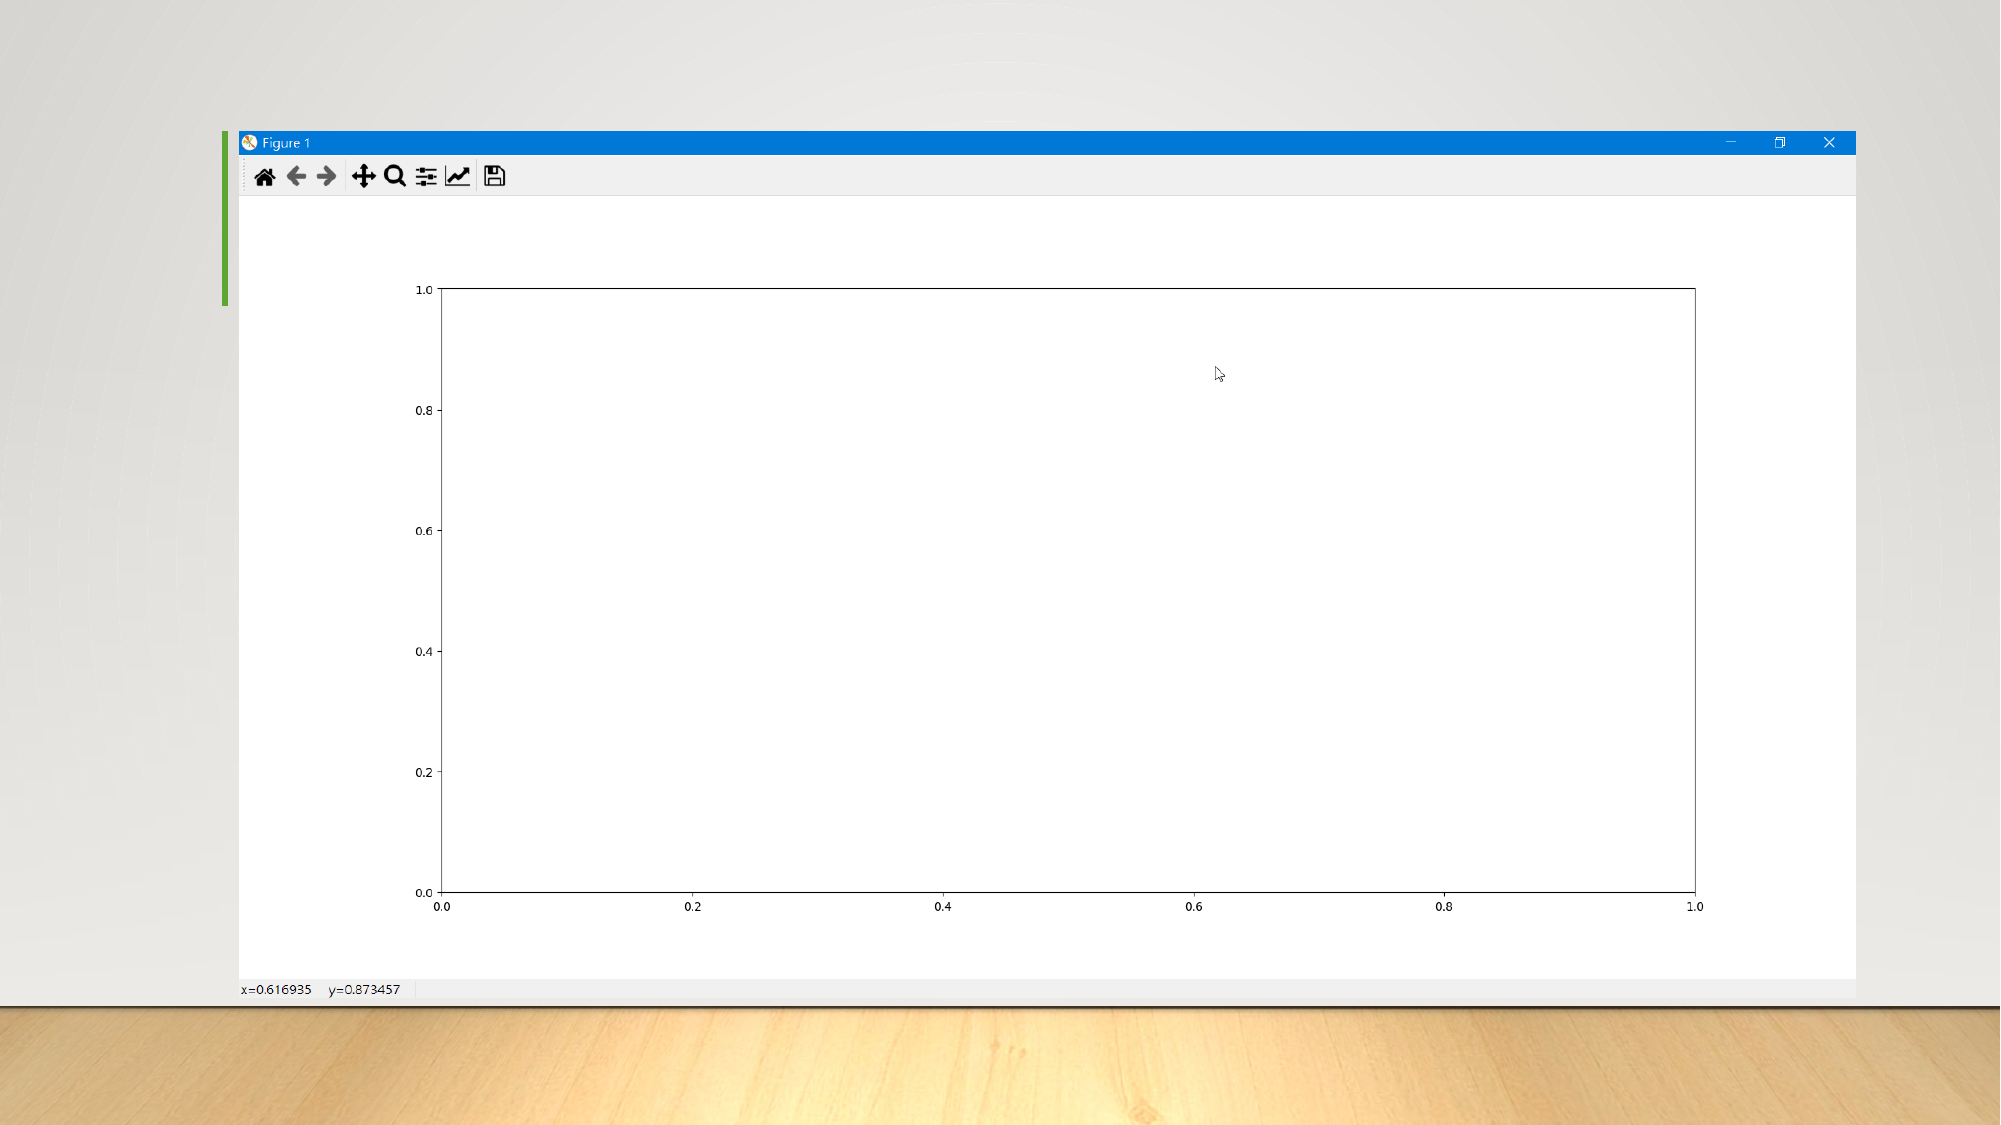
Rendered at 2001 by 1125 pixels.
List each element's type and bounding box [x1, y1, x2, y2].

list [238, 131, 1857, 998]
picture [0, 1006, 2000, 1125]
